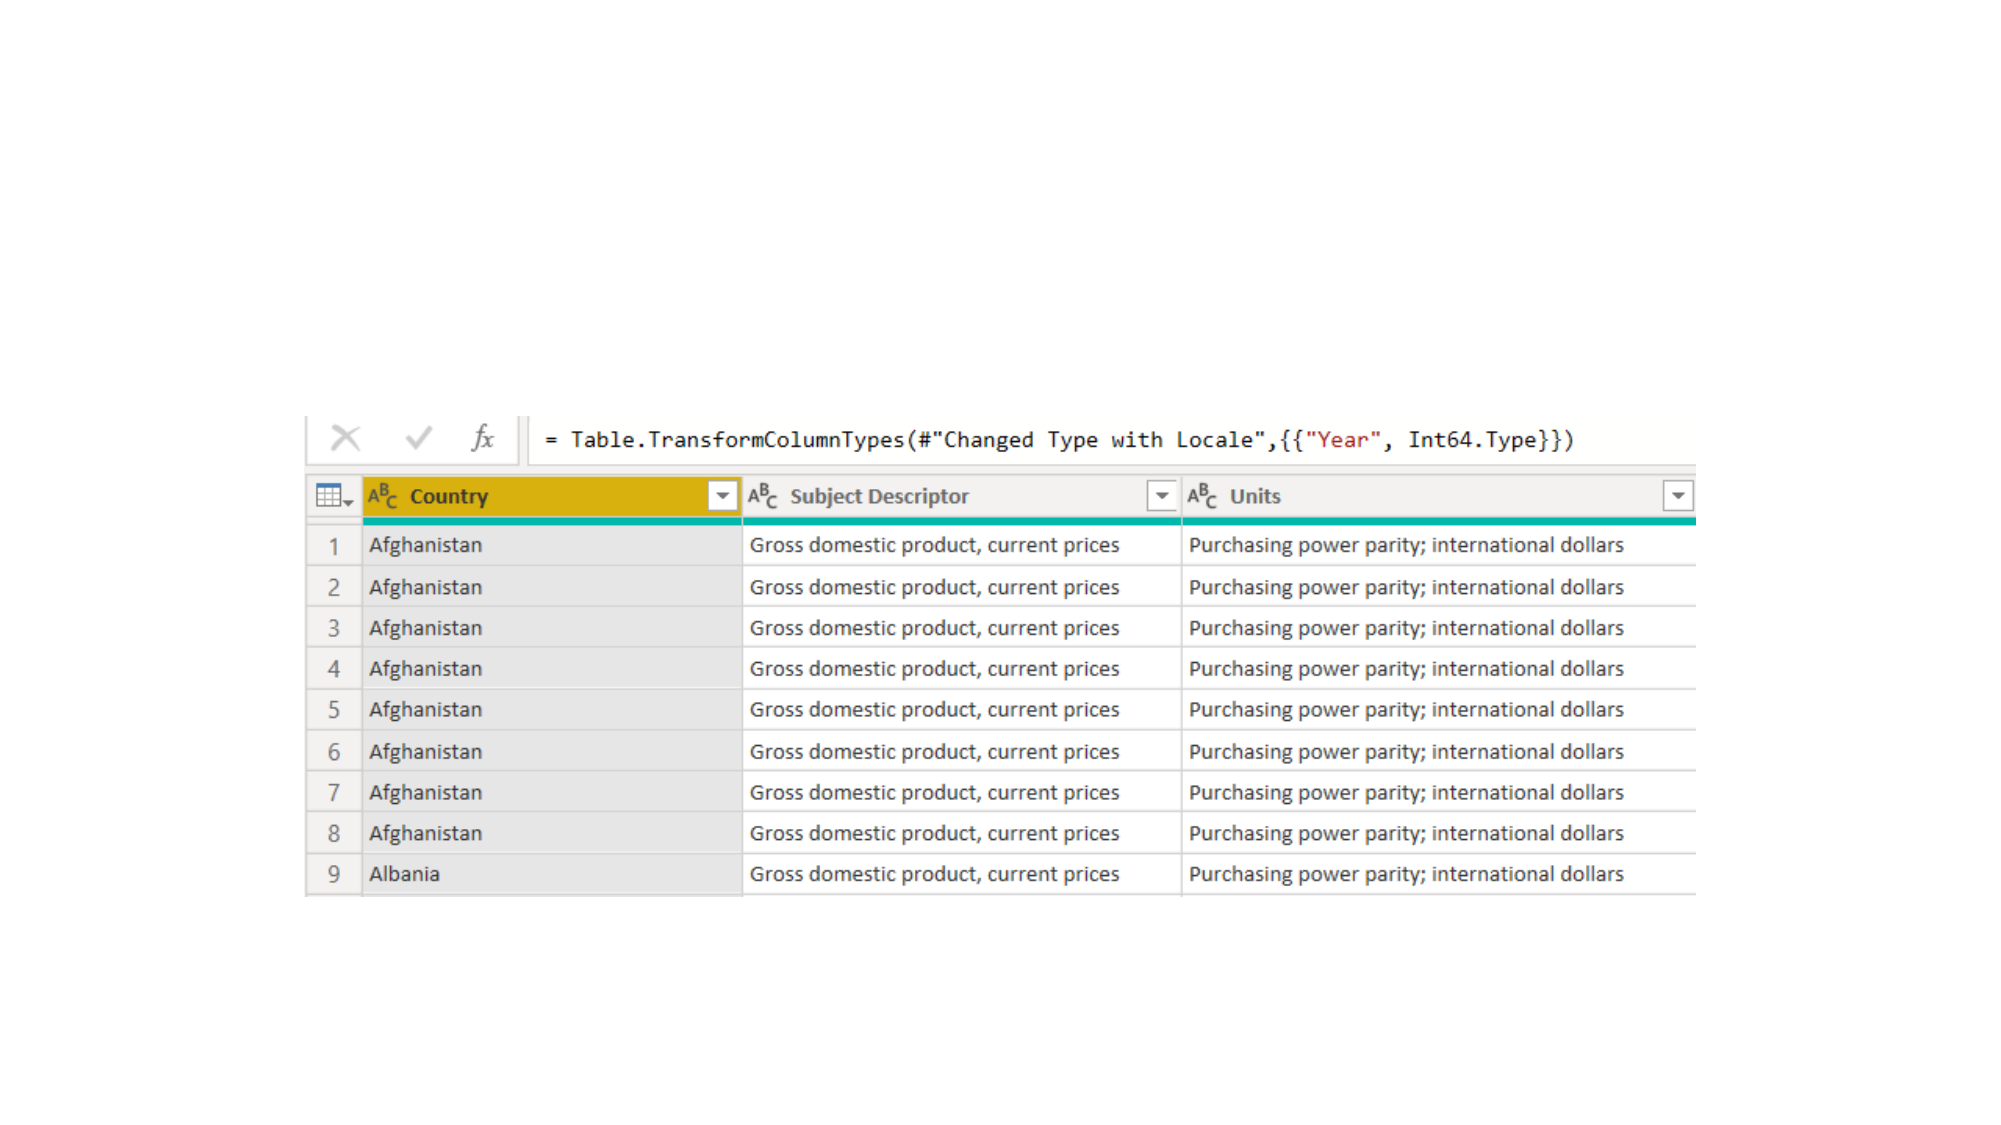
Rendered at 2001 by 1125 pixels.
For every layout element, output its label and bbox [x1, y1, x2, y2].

list [304, 416, 1696, 897]
